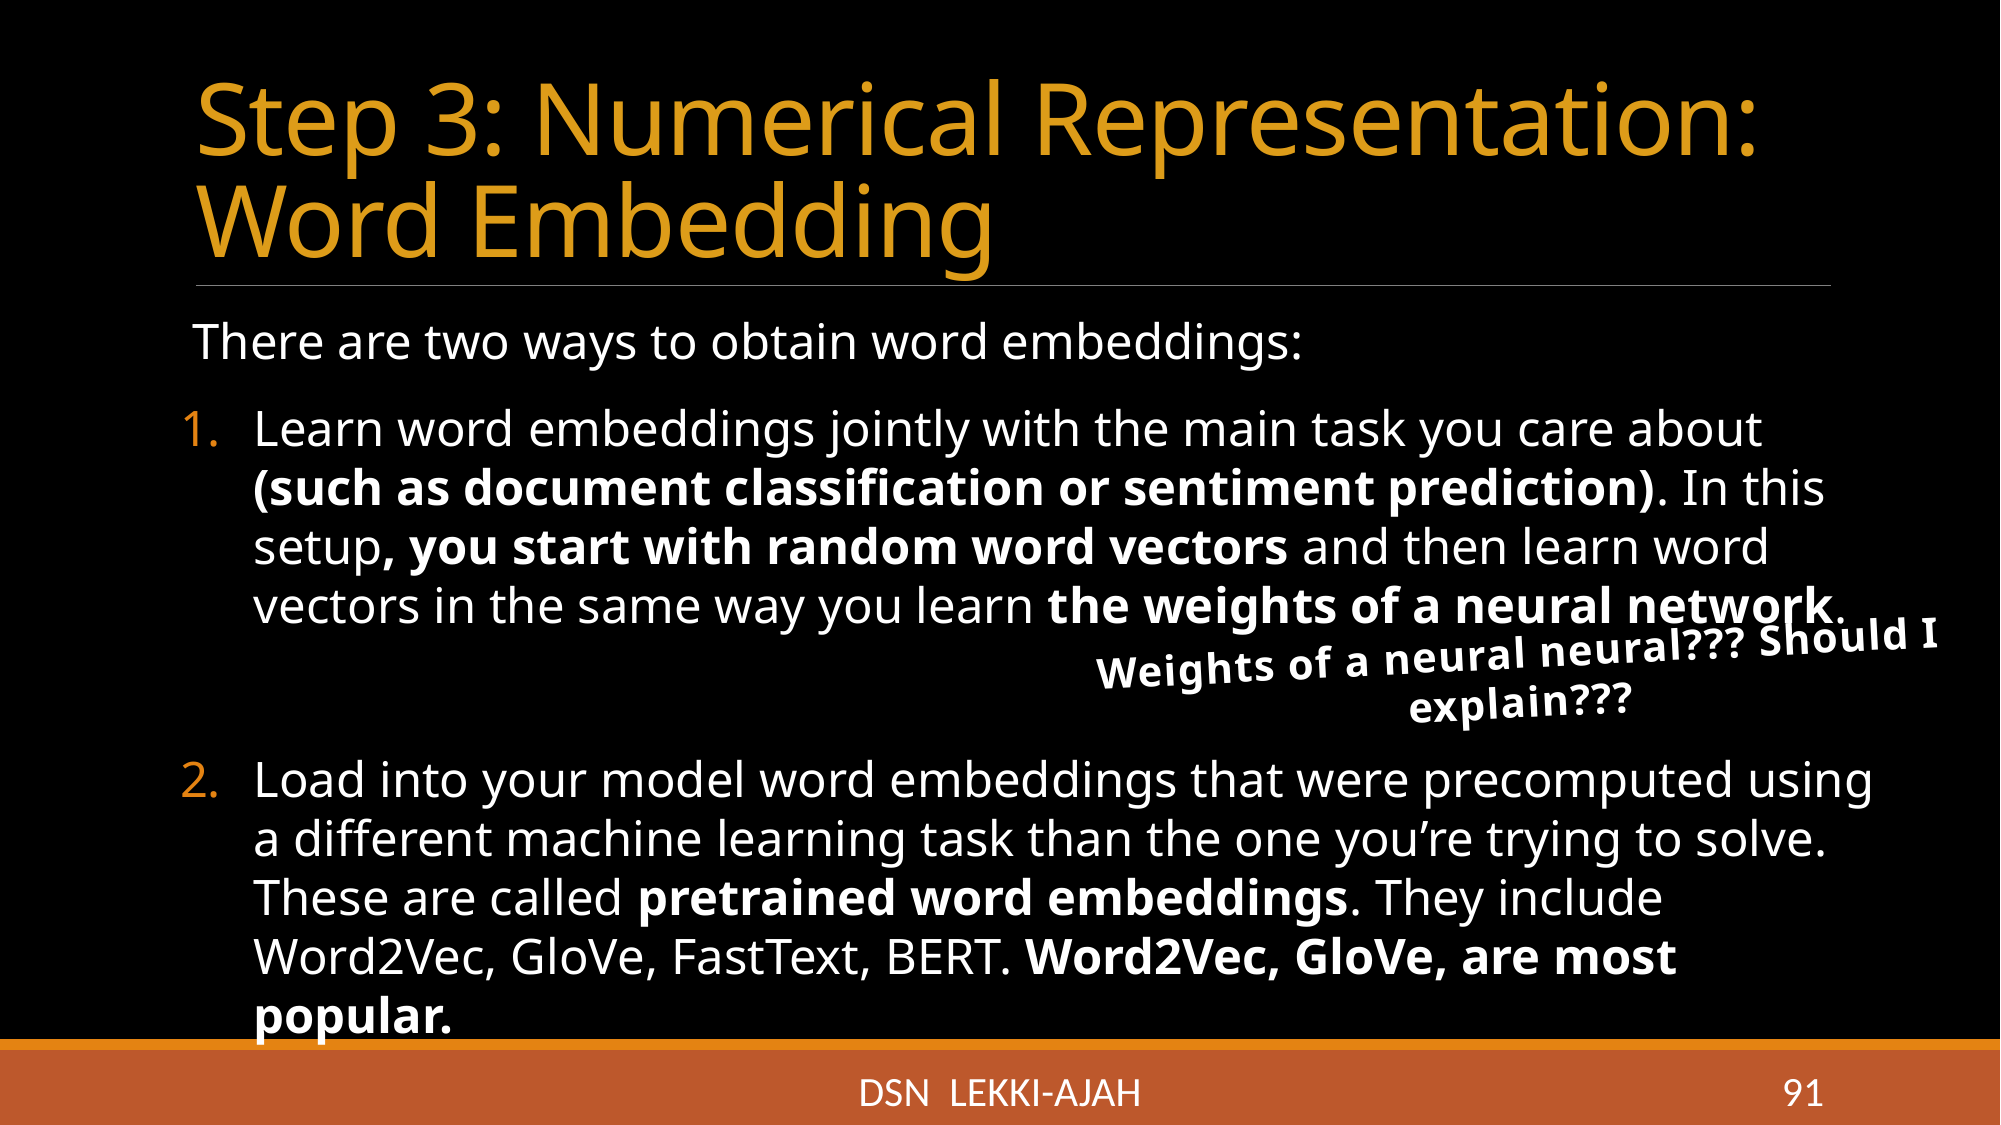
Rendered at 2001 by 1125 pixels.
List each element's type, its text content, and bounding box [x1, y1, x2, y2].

text_box [277, 919, 933, 1054]
title Step 3: Numerical Representation: Word Embedding [180, 47, 1830, 285]
footer DSN LEKKI-AJAH [604, 1059, 1396, 1120]
slide_number 91 [1624, 1059, 1840, 1120]
list There are two ways to obtain word embeddings: Learn word embeddings jointly with the main task you care about (such as document classification or sentiment prediction). In this setup, you start with random word vectors and then learn word vectors in the same way you learn the weights of a neural network. Load into your model word embeddings that were precomputed using a different machine learning task than the one you’re trying to solve. These are called pretrained word embeddings. They include Word2Vec, GloVe, FastText, BERT. Word2Vec, GloVe, are most popular. [180, 302, 1891, 1054]
text_box Weights of a neural neural??? Should I explain??? [1024, 593, 2000, 759]
